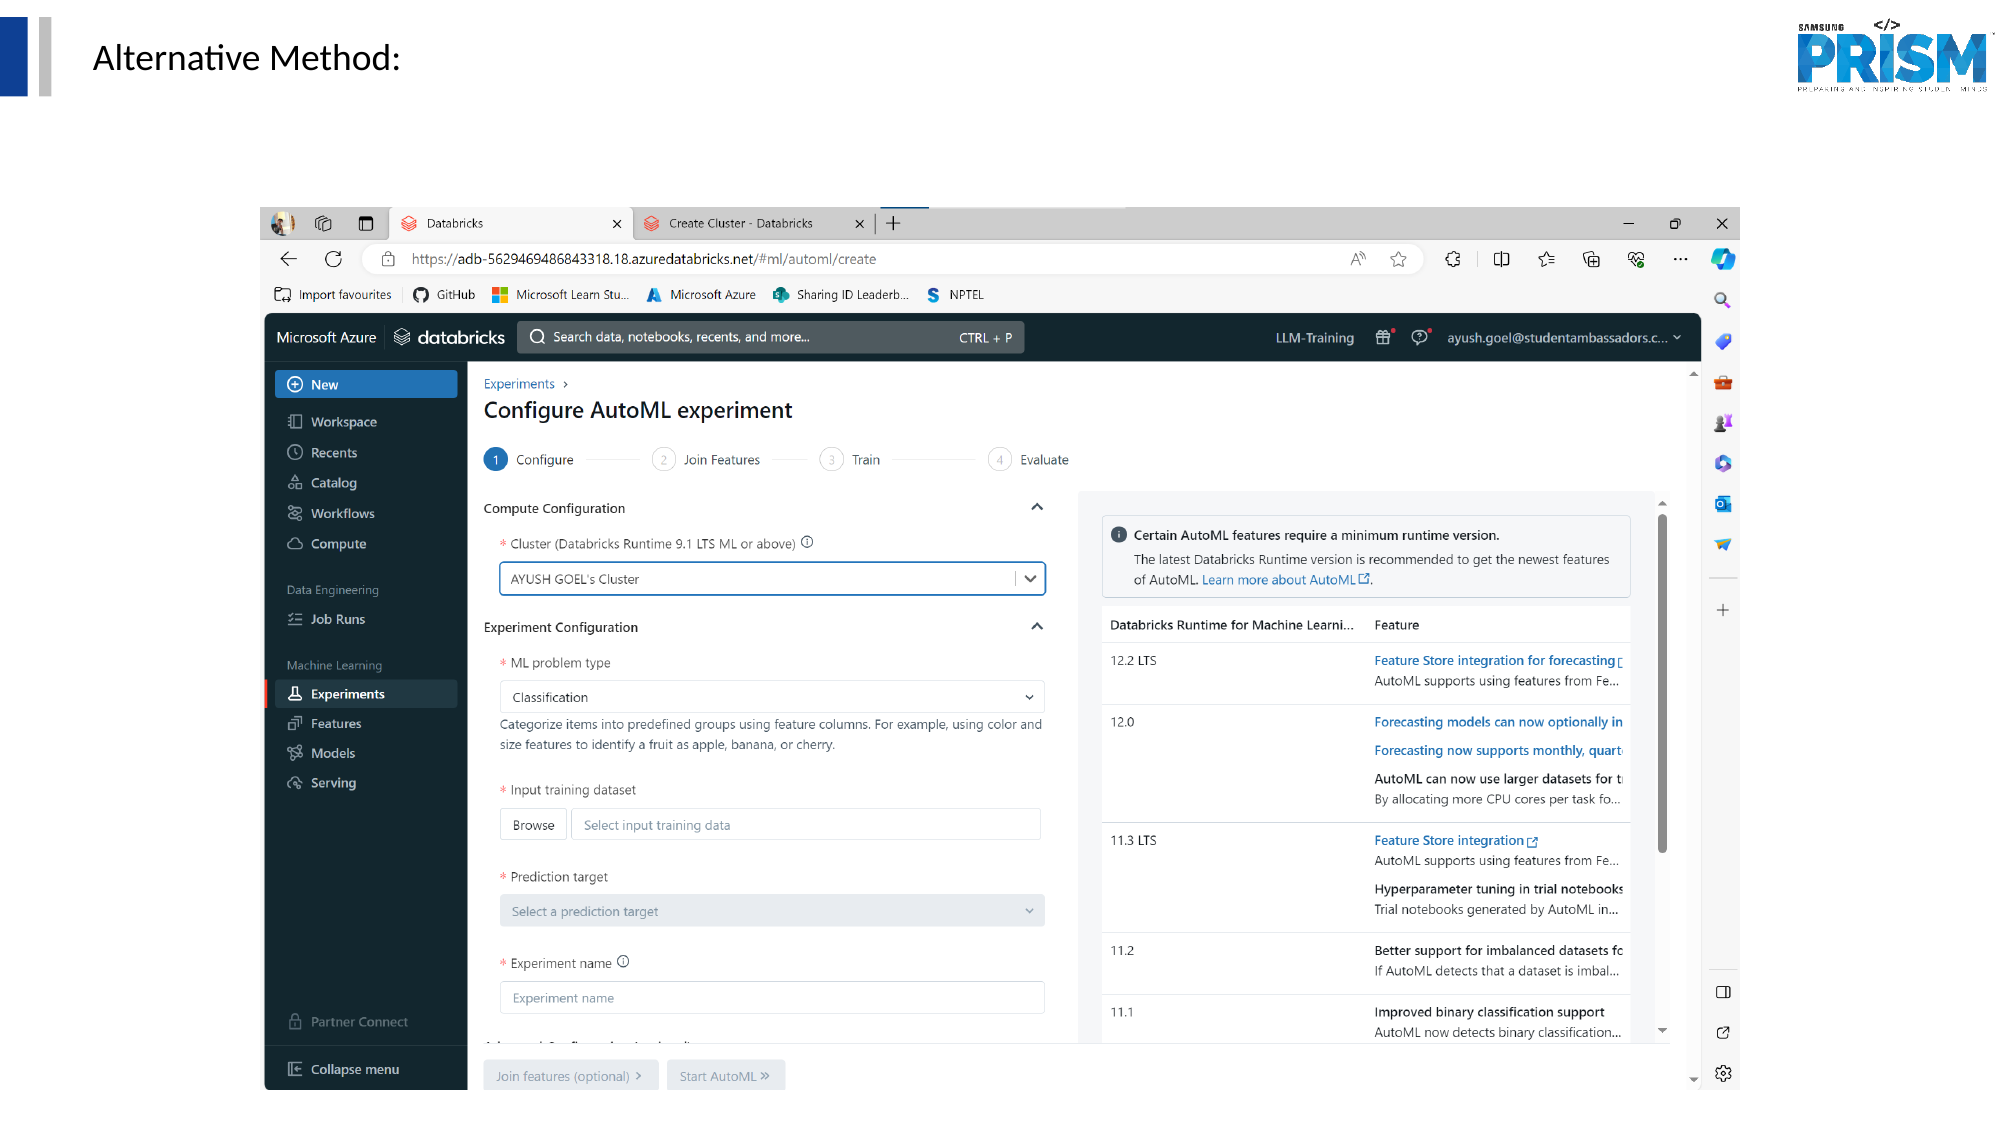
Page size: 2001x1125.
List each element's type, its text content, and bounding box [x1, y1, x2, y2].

text_box [38, 16, 52, 97]
picture [1794, 17, 2000, 96]
text_box [0, 16, 29, 97]
text_box Alternative Method: [78, 25, 1078, 86]
picture [260, 207, 1740, 1090]
